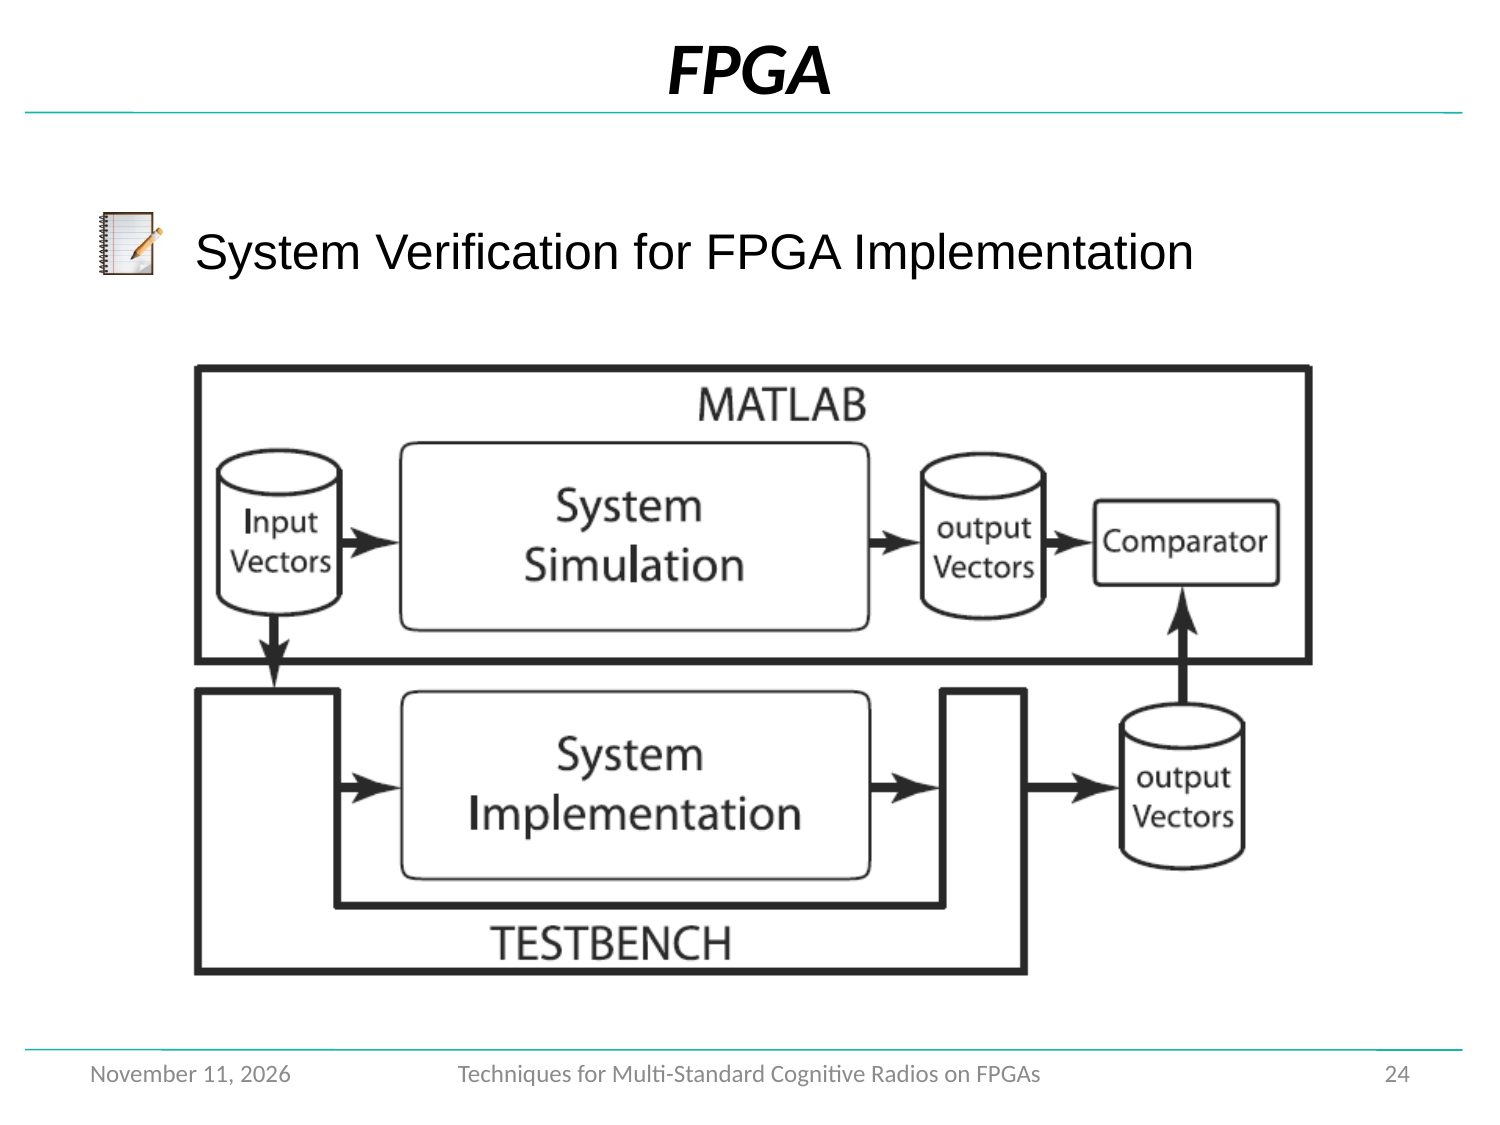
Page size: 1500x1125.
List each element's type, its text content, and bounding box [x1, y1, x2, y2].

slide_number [75, 1042, 425, 1103]
picture [174, 349, 1338, 993]
picture [99, 212, 163, 276]
title FPGA [75, 12, 1425, 118]
footer Techniques for Multi-Standard Cognitive Radios on FPGAs [437, 1042, 1063, 1103]
slide_number 24 [1074, 1042, 1425, 1103]
text_box System Verification for FPGA Implementation [180, 211, 1211, 287]
